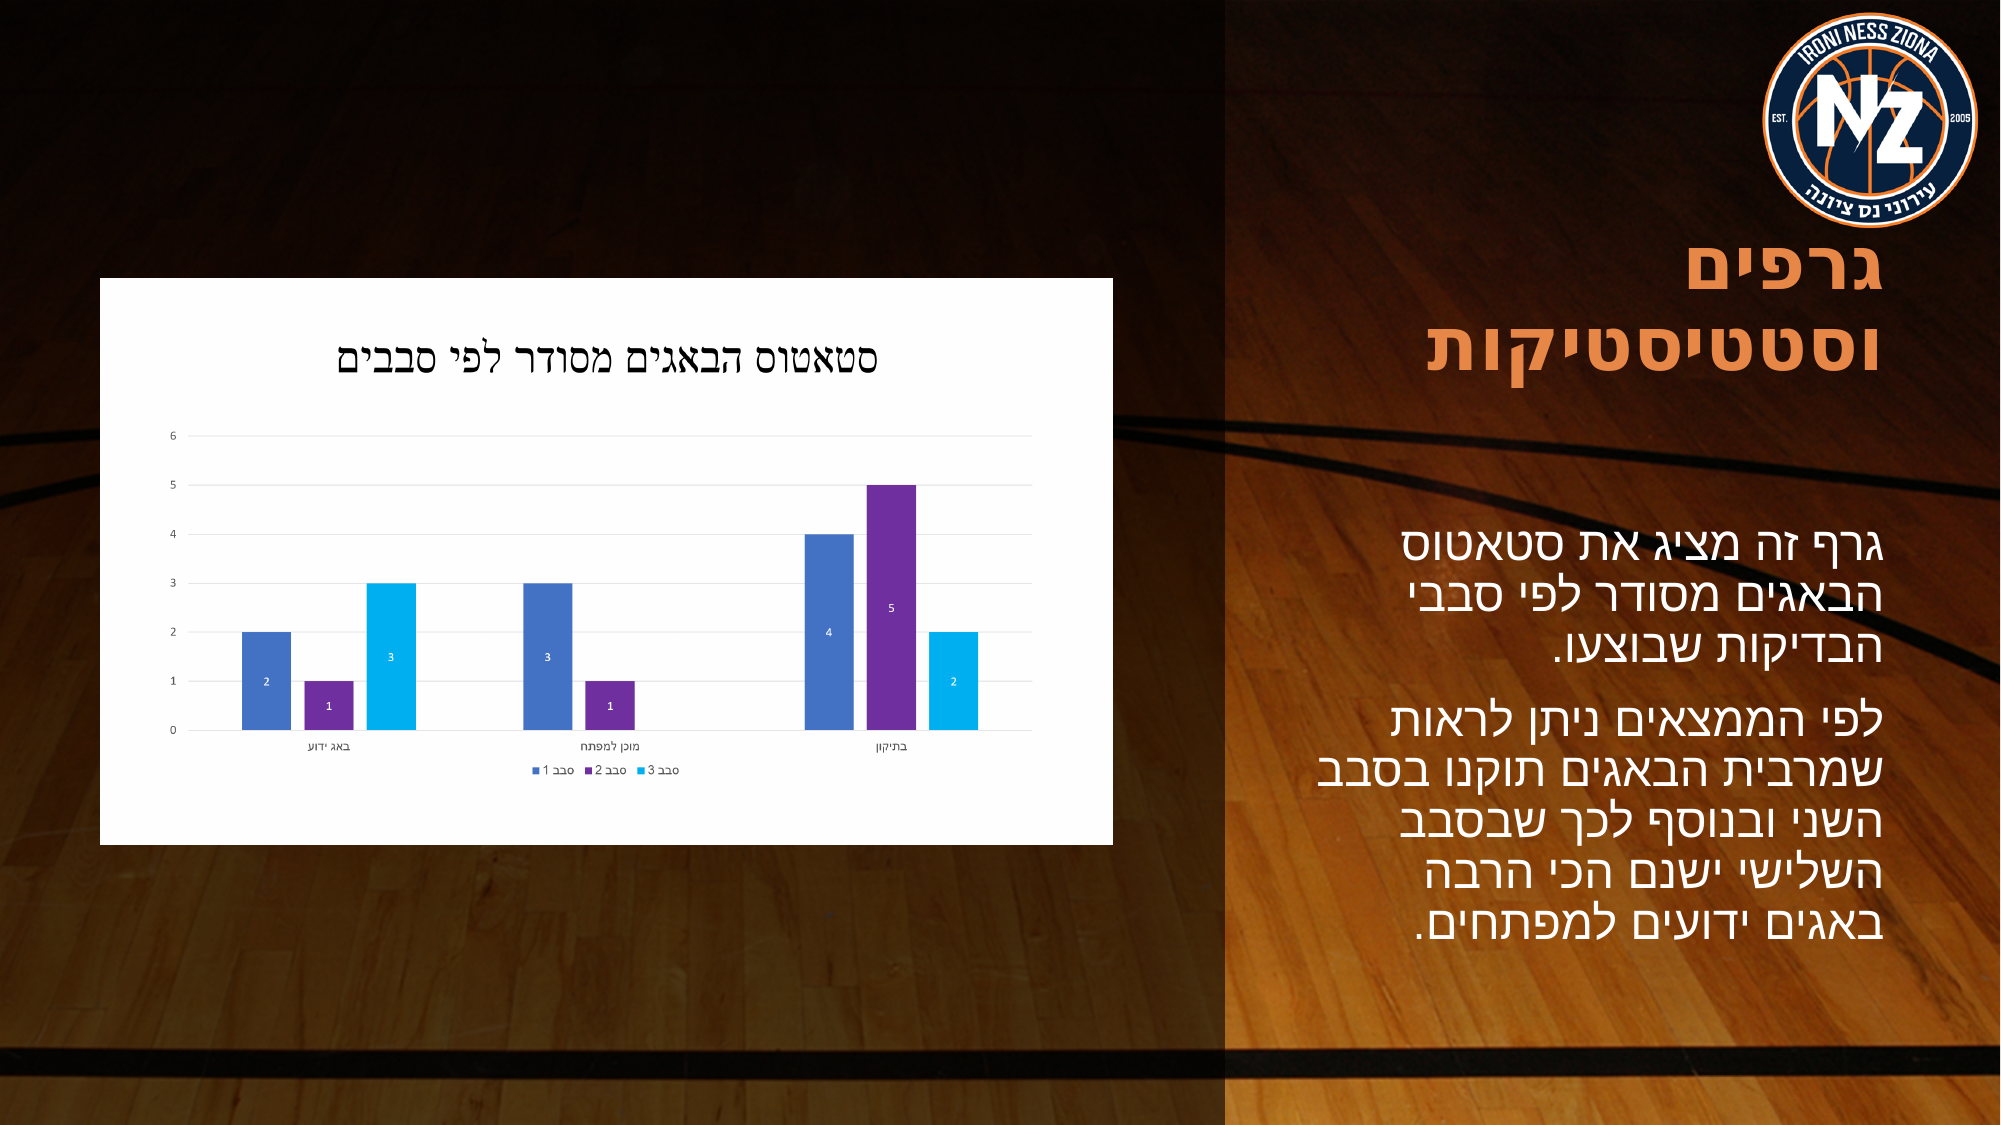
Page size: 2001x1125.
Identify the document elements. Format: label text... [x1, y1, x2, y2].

text_box גרפים וסטטיסטיקות [1299, 137, 1900, 488]
list גרף זה מציג את סטאטוס הבאגים מסודר לפי סבבי הבדיקות שבוצעו. לפי הממצאים ניתן לראות שמרבית הבאגים תוקנו בסבב השני ובנוסף לכך שבסבב השלישי ישנם הכי הרבה באגים ידועים למפתחים. [1299, 512, 1900, 988]
picture [0, 0, 2001, 1125]
